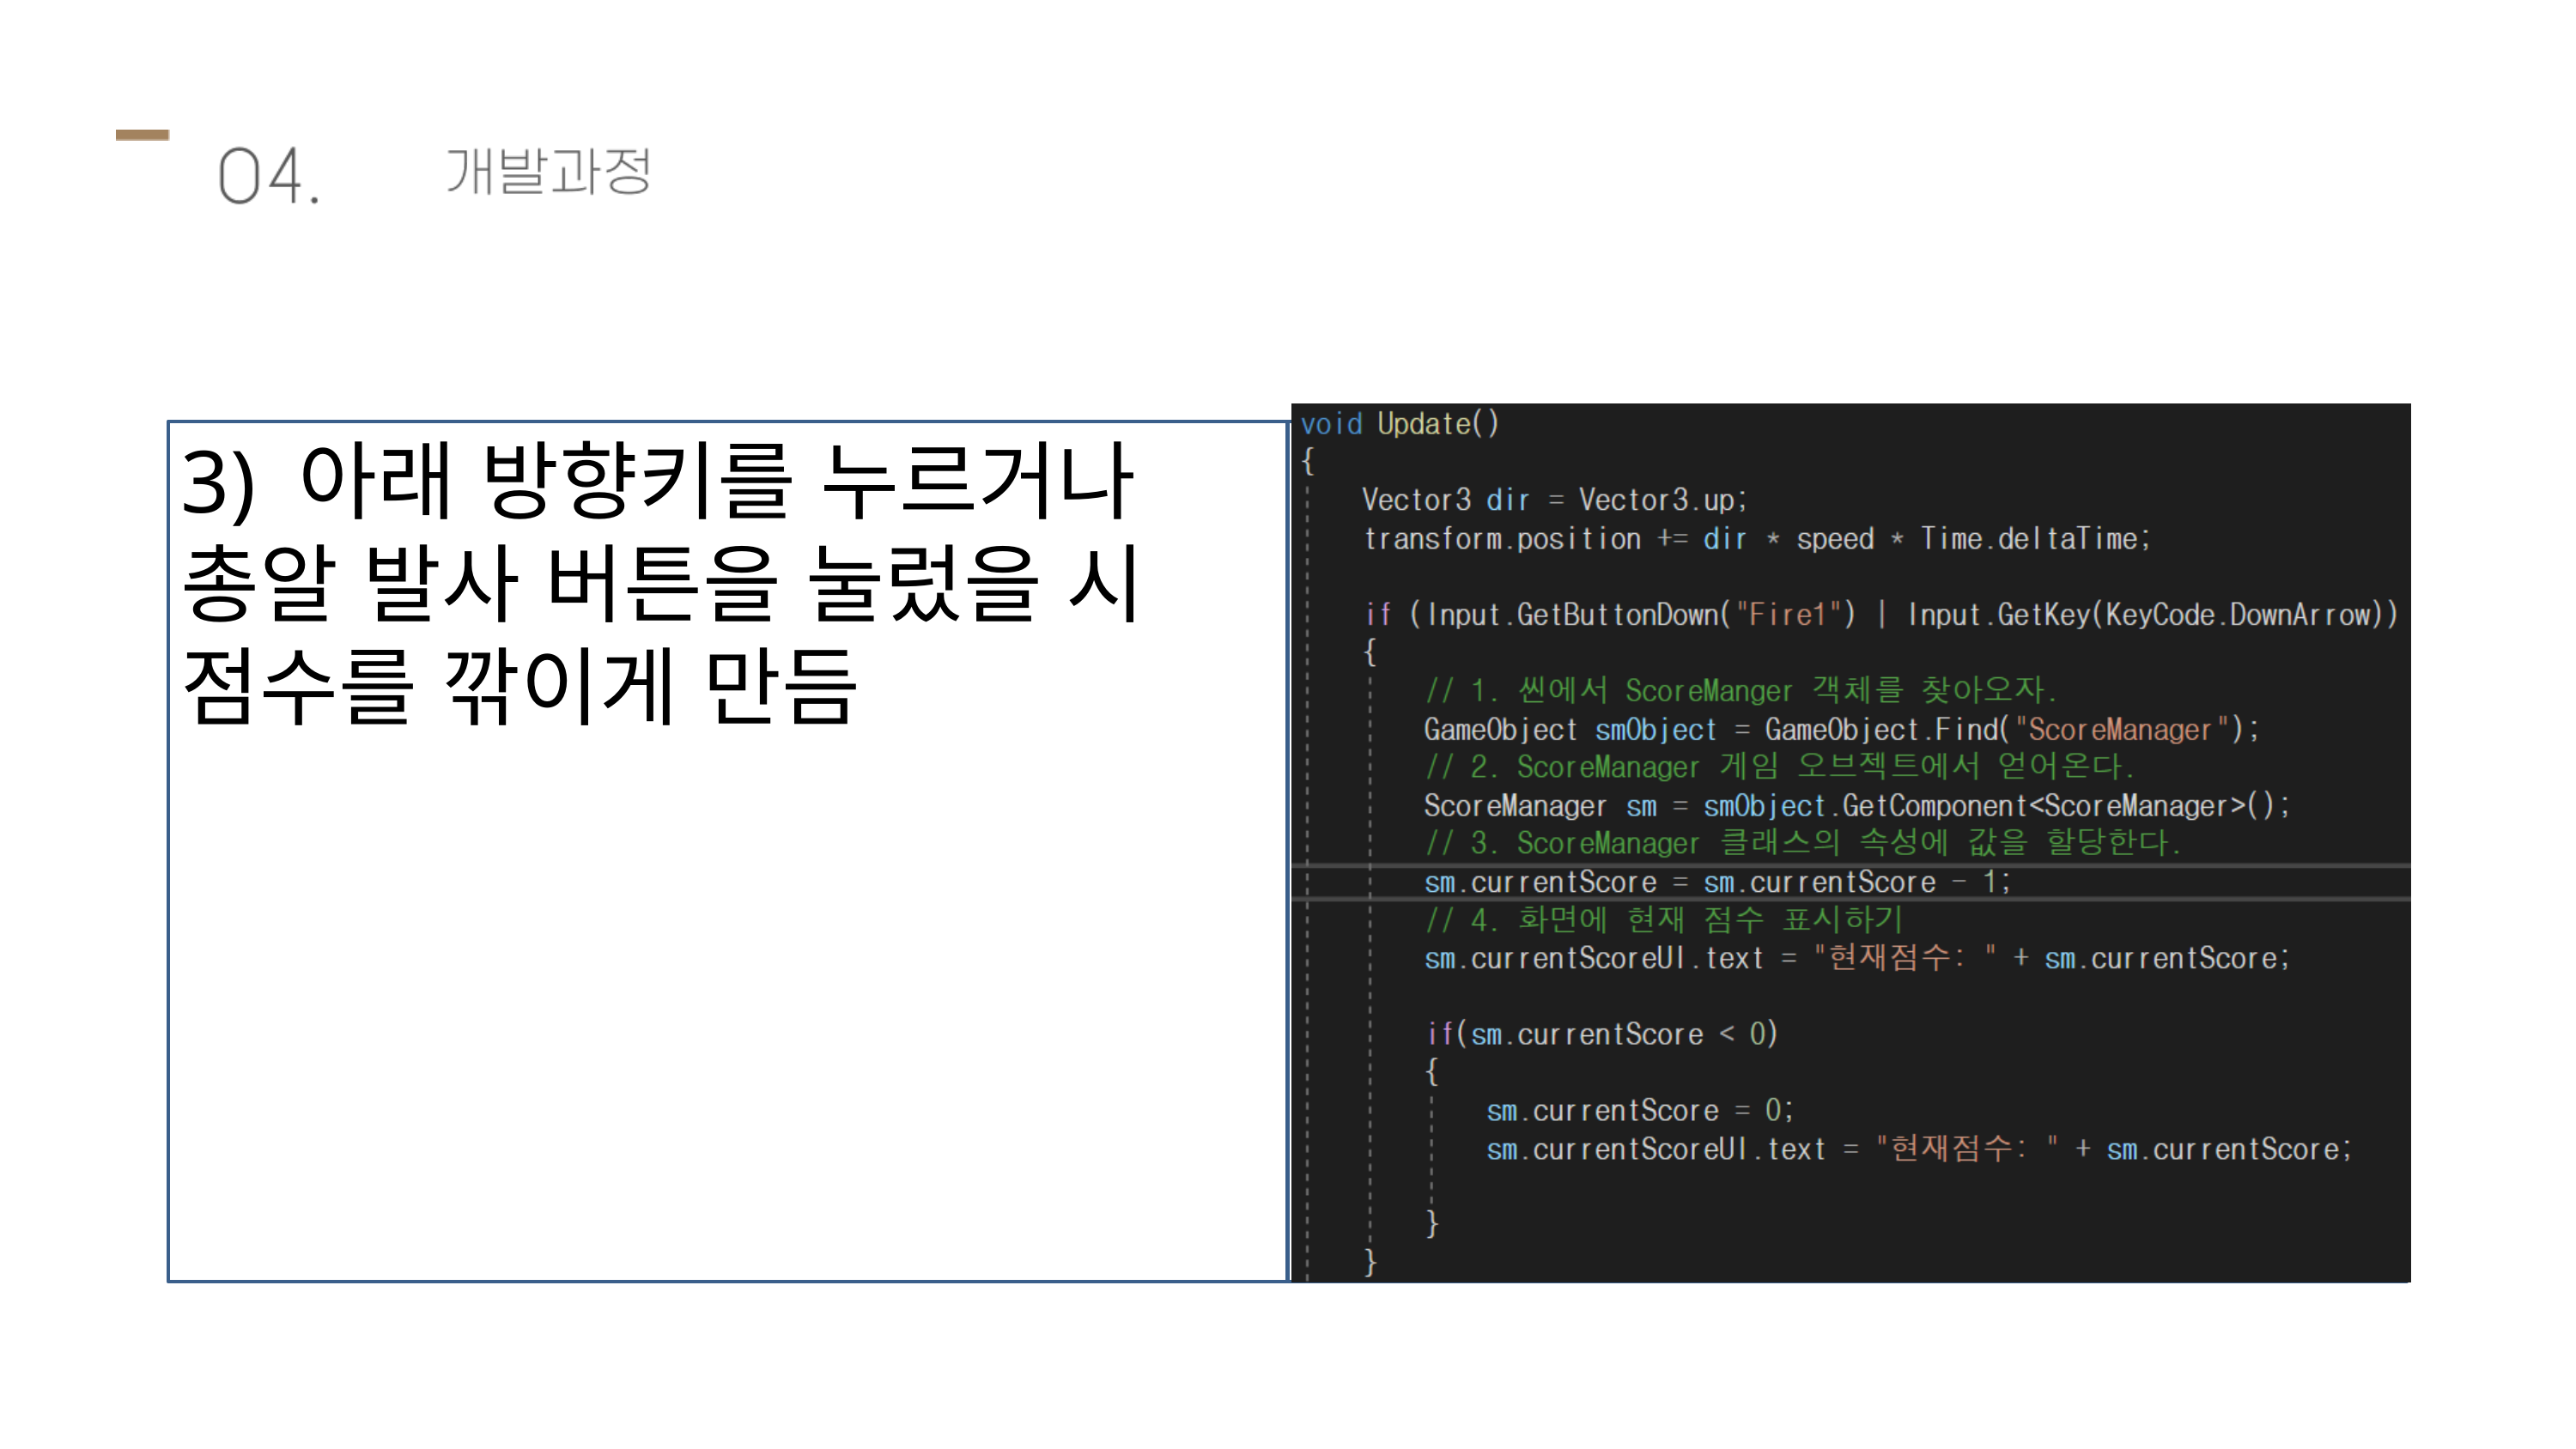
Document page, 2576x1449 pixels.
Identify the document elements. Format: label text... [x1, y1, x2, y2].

text_box 3) 아래 방향키를 누르거나 총알 발사 버튼을 눌렀을 시 점수를 깎이게 만듬 [167, 420, 1287, 1283]
picture [436, 128, 675, 221]
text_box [116, 130, 170, 141]
picture [105, 117, 351, 238]
picture [1291, 403, 2411, 1282]
